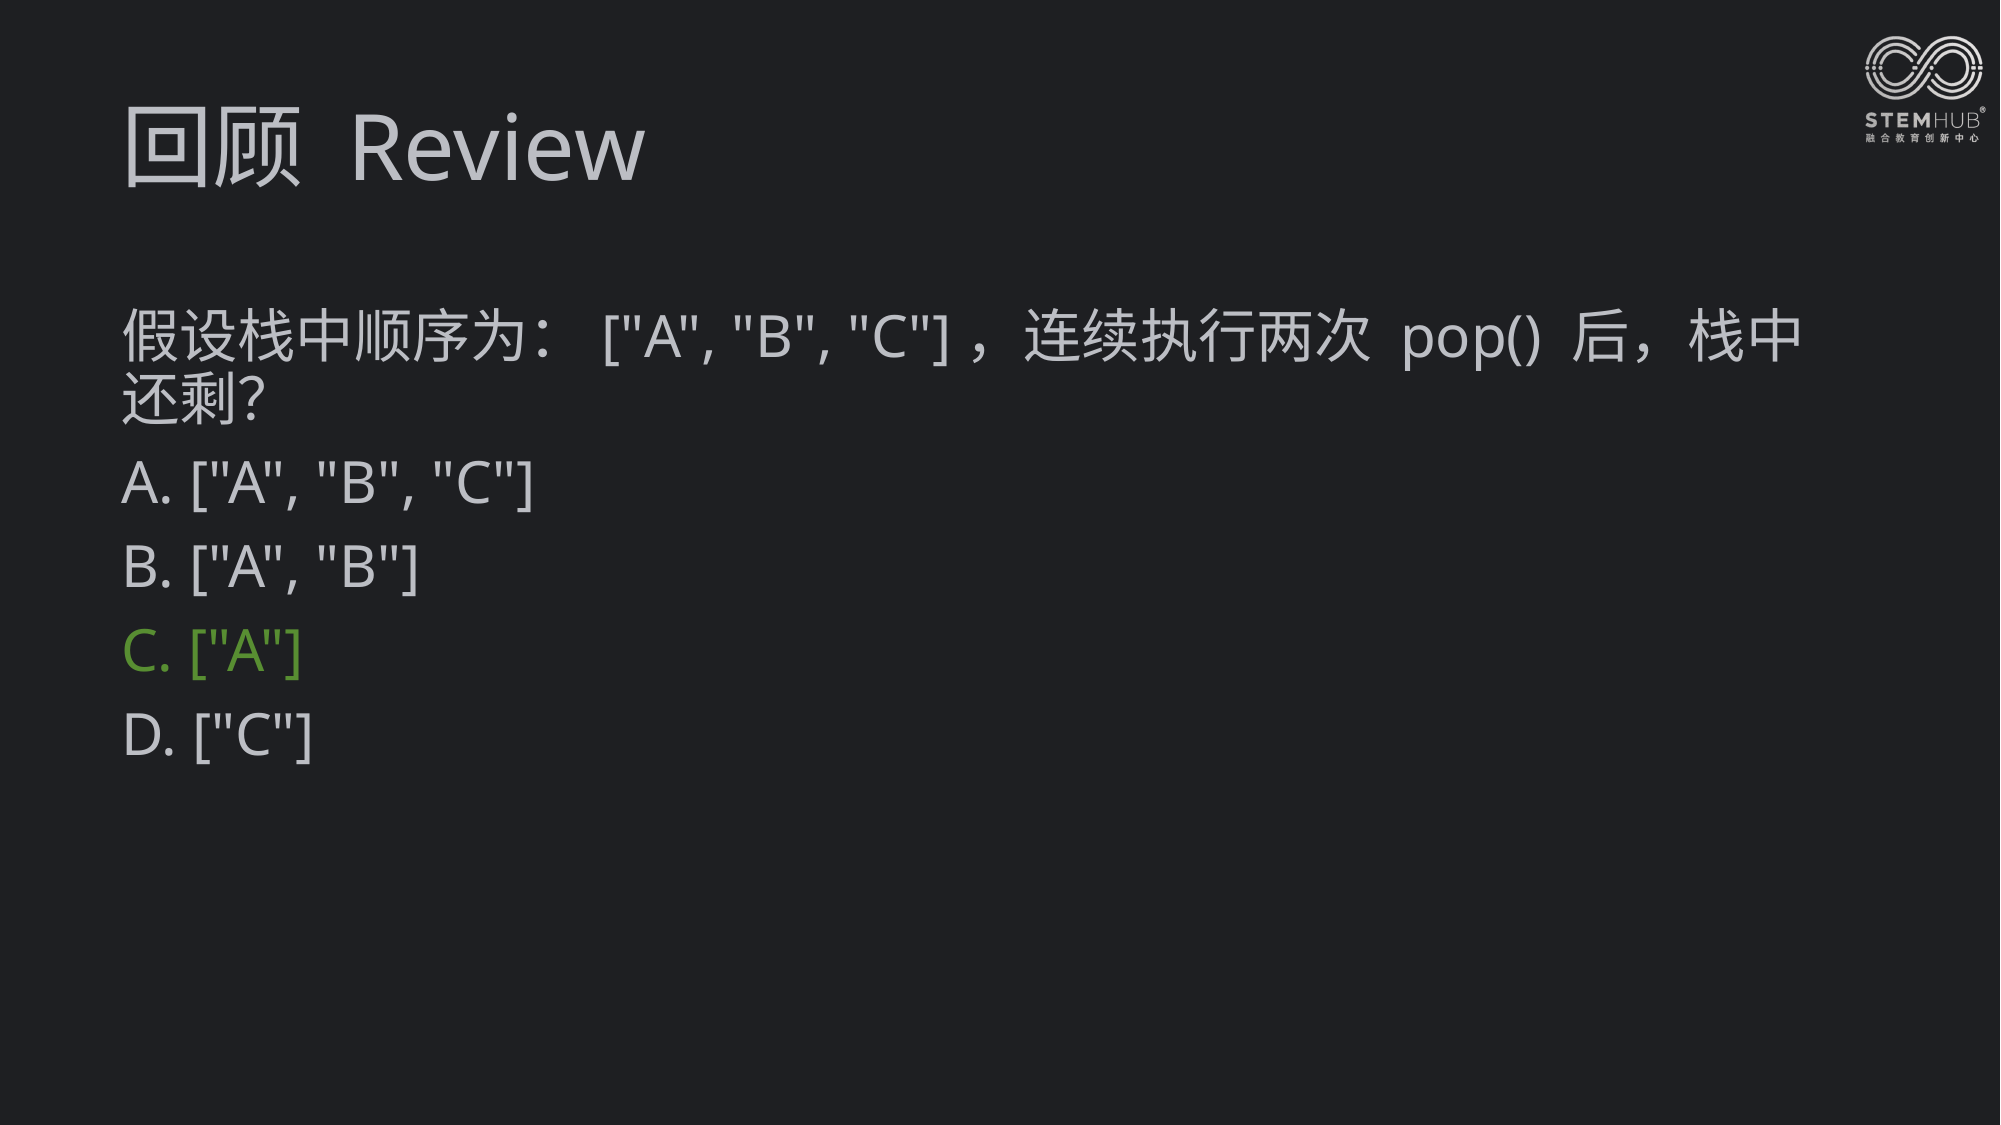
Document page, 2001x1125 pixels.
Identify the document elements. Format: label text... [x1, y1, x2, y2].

picture [1849, 0, 2000, 180]
title 回顾 Review [106, 42, 1832, 260]
list 假设栈中顺序为：["A", "B", "C"]，连续执行两次 pop() 后，栈中还剩？ A. ["A", "B", "C"] B. ["A", "B"] C. ["A"] D. ["C"] [106, 299, 1832, 1014]
